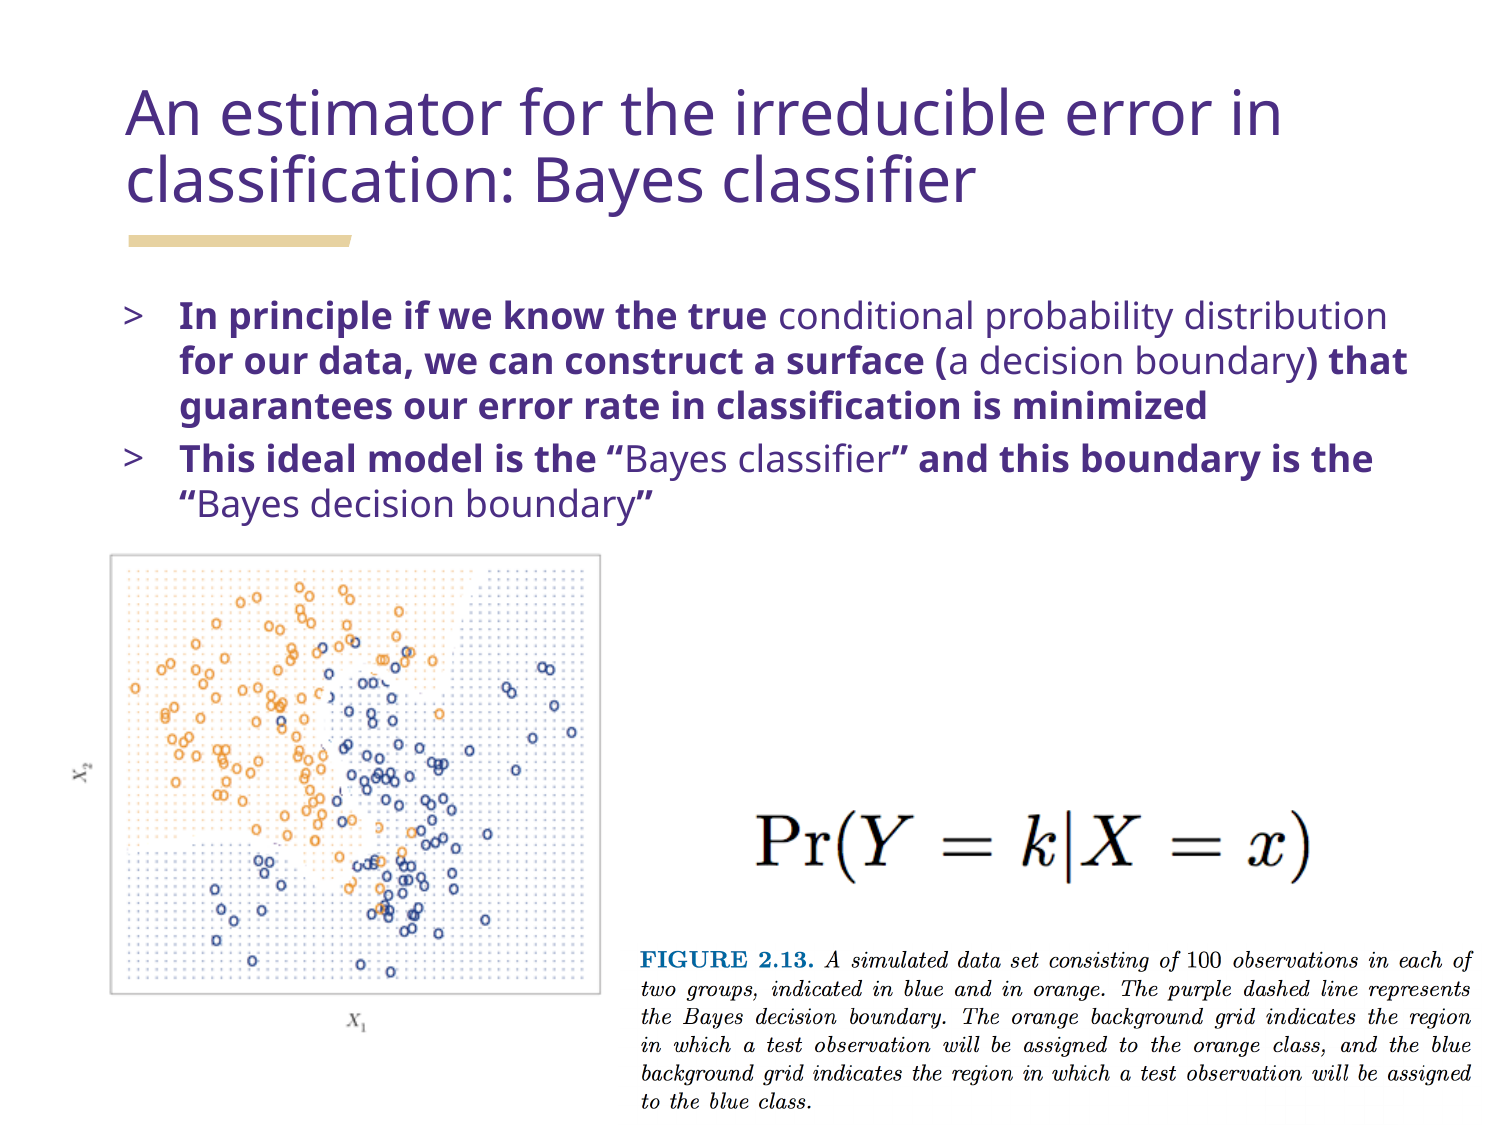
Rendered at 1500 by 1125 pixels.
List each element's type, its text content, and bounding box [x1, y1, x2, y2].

list An estimator for the irreducible error in classification: Bayes classifier [110, 60, 1453, 224]
list In principle if we know the true conditional probability distribution for our data, we can construct a surface (a decision boundary) that guarantees our error rate in classification is minimized This ideal model is the “Bayes classifier” and this boundary is the “Bayes decision boundary” [108, 284, 1453, 941]
picture [128, 235, 352, 247]
picture [54, 530, 1482, 1125]
picture [742, 787, 1329, 893]
